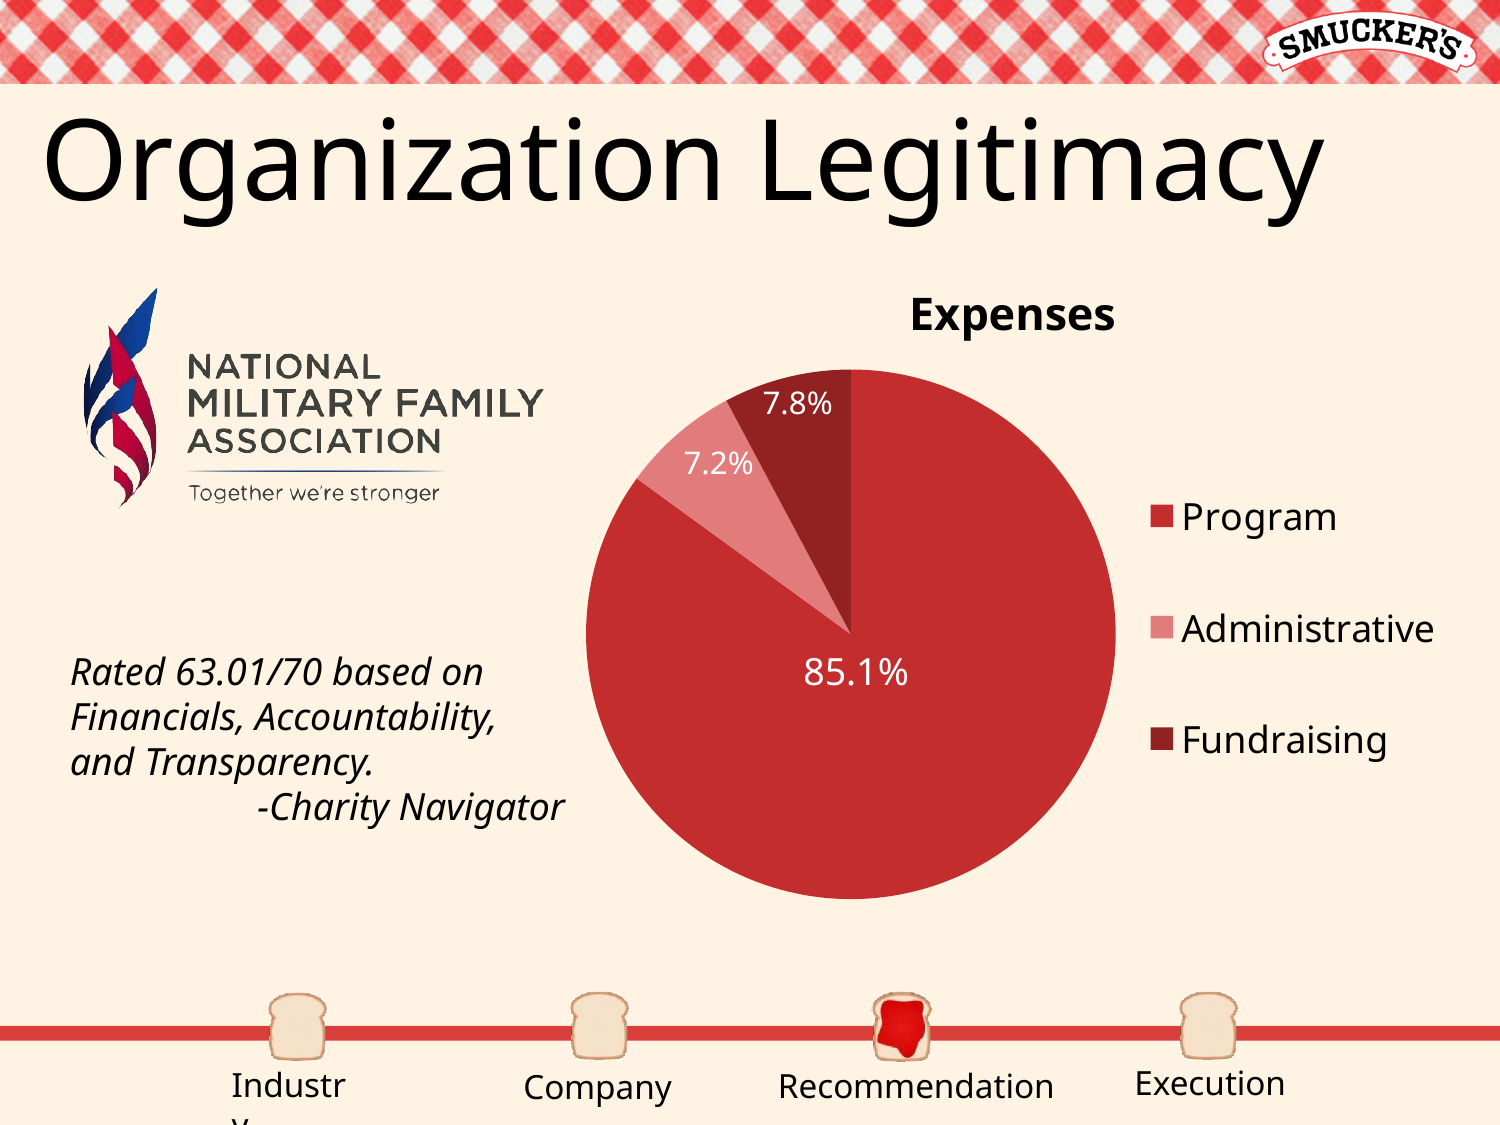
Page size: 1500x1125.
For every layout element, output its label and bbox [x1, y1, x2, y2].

chart [536, 246, 1488, 913]
picture [0, 0, 1500, 1125]
